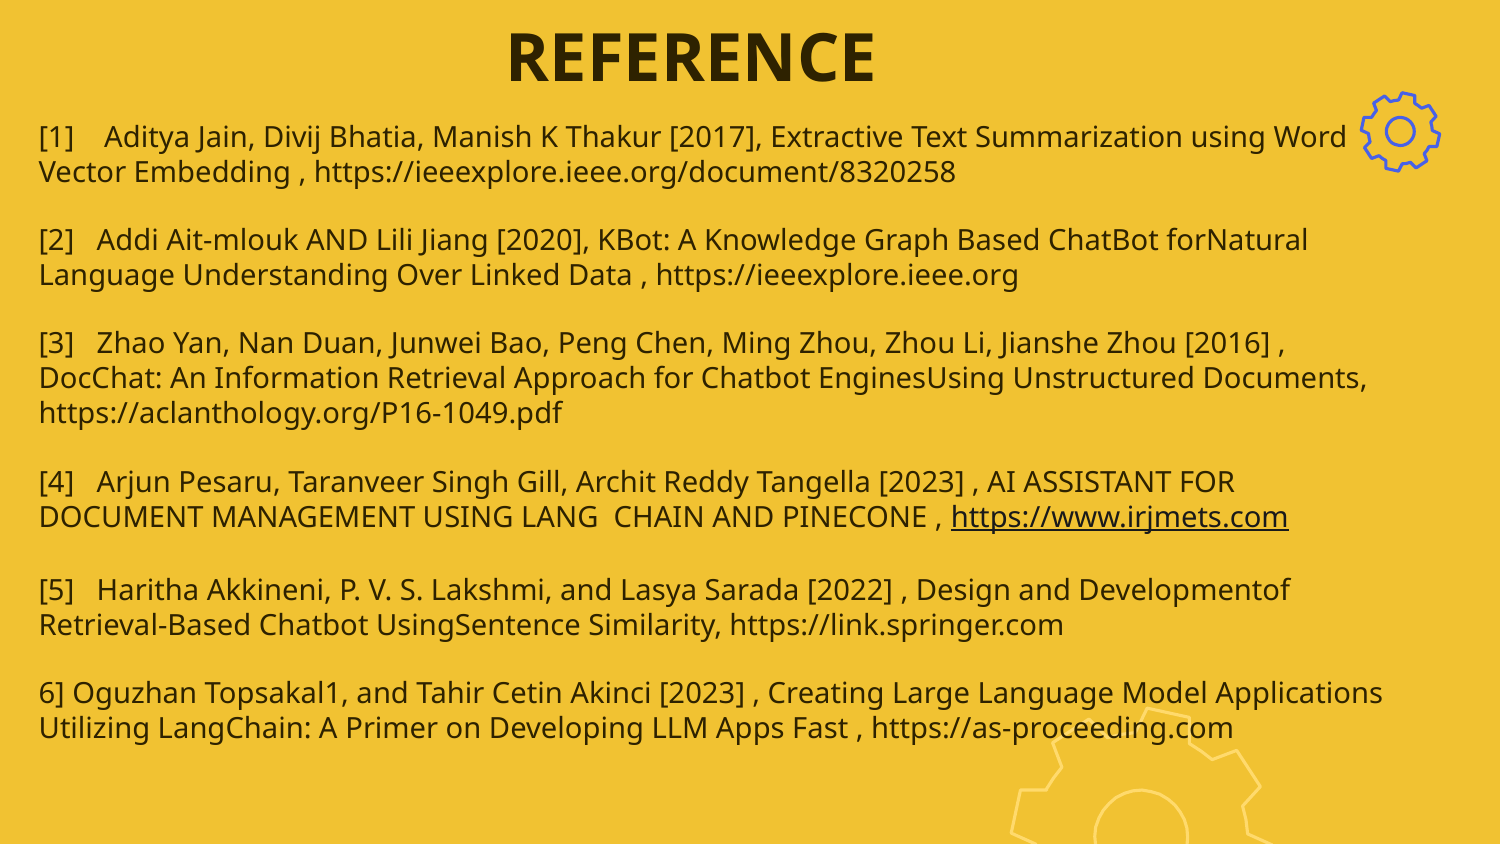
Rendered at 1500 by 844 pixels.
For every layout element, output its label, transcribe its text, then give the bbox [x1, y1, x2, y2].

subtitle [1] Aditya Jain, Divij Bhatia, Manish K Thakur [2017], Extractive Text Summarization using Word Vector Embedding , https://ieeexplore.ieee.org/document/8320258 [2] Addi Ait-mlouk AND Lili Jiang [2020], KBot: A Knowledge Graph Based ChatBot forNatural Language Understanding Over Linked Data , https://ieeexplore.ieee.org [3] Zhao Yan, Nan Duan, Junwei Bao, Peng Chen, Ming Zhou, Zhou Li, Jianshe Zhou [2016] , DocChat: An Information Retrieval Approach for Chatbot EnginesUsing Unstructured Documents, https://aclanthology.org/P16-1049.pdf [4] Arjun Pesaru, Taranveer Singh Gill, Archit Reddy Tangella [2023] , AI ASSISTANT FOR DOCUMENT MANAGEMENT USING LANG CHAIN AND PINECONE , https://www.irjmets.com [5] Haritha Akkineni, P. V. S. Lakshmi, and Lasya Sarada [2022] , Design and Developmentof Retrieval-Based Chatbot UsingSentence Similarity, https://link.springer.com 6] Oguzhan Topsakal1, and Tahir Cetin Akinci [2023] , Creating Large Language Model Applications Utilizing LangChain: A Primer on Developing LLM Apps Fast , https://as-proceeding.com [23, 103, 1400, 844]
title REFERENCE [59, 0, 1324, 94]
